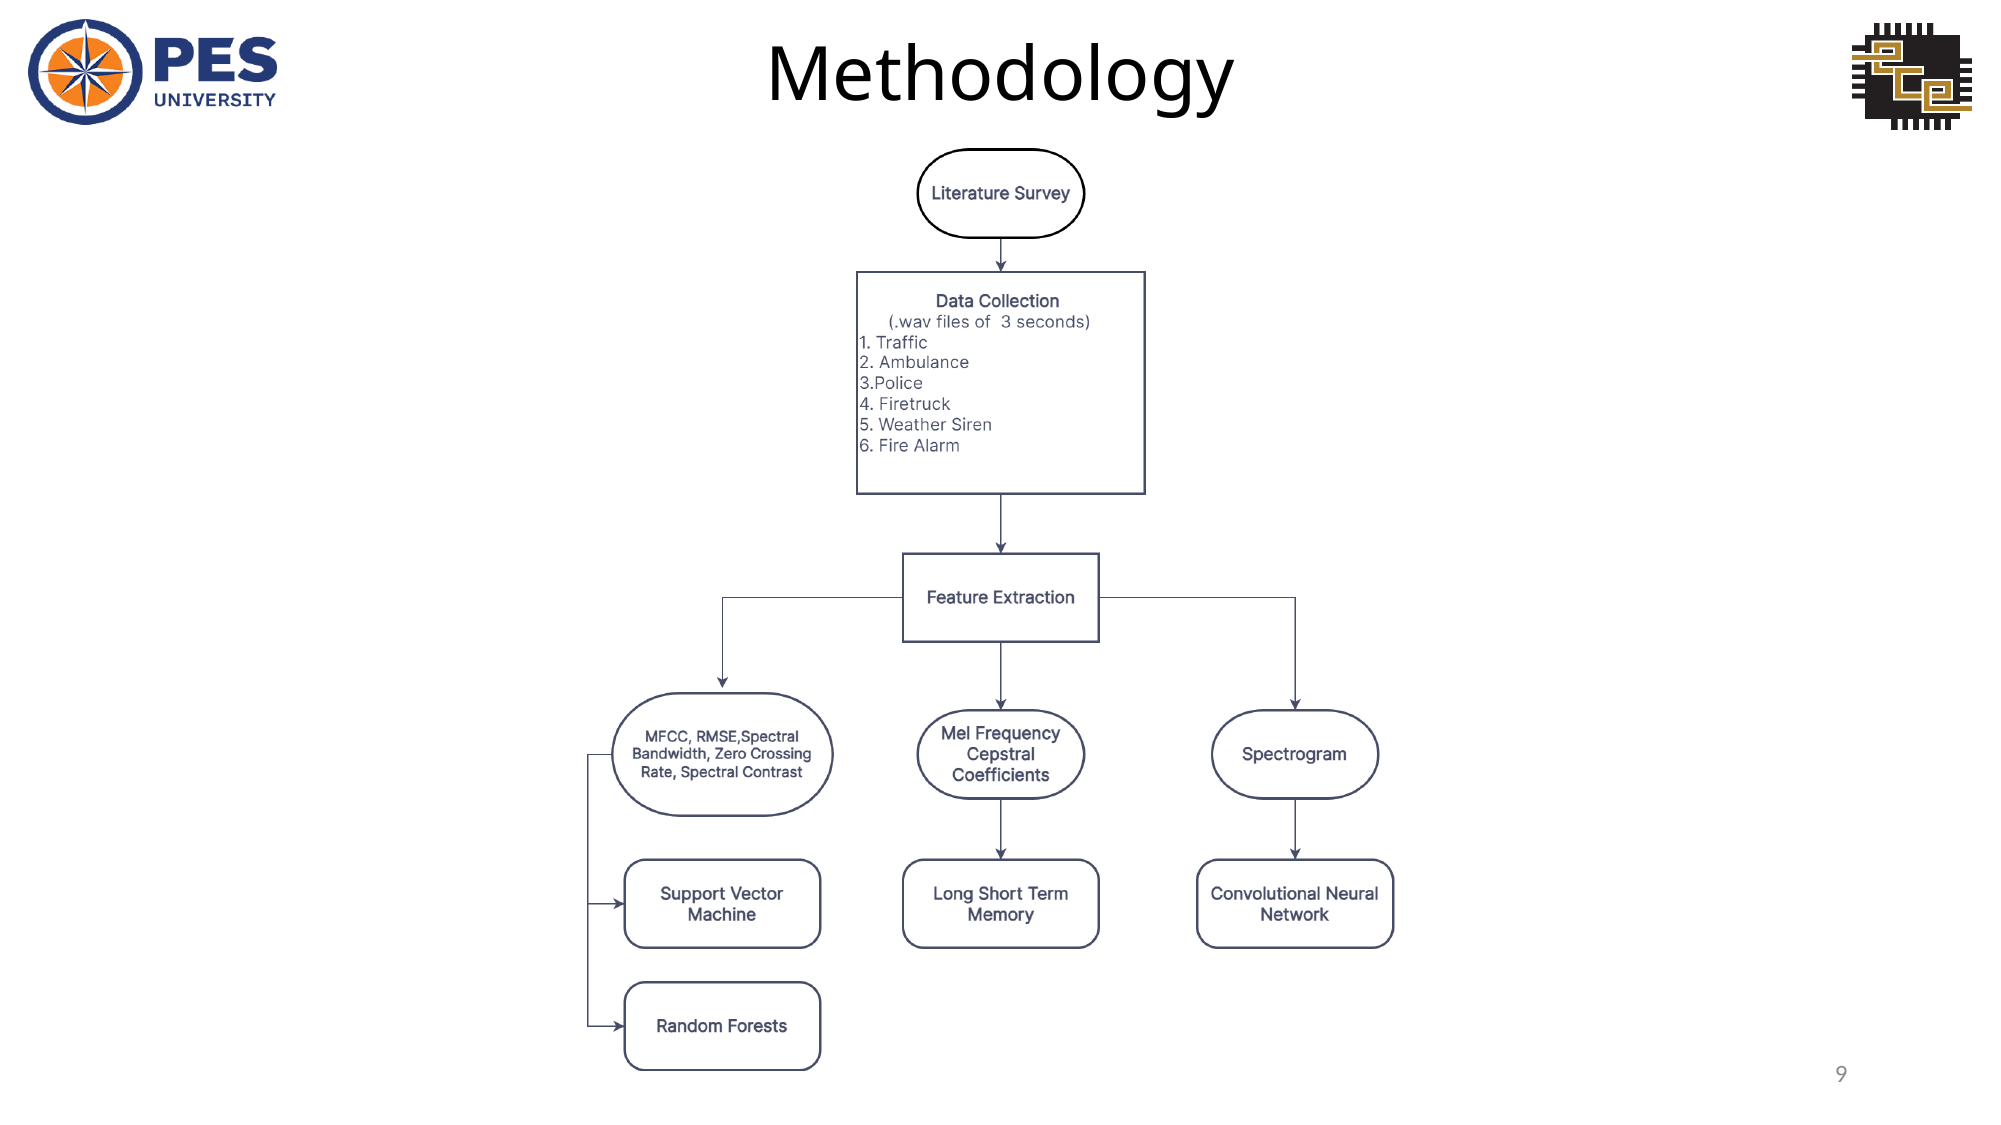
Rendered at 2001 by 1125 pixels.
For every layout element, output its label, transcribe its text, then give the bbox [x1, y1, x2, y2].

slide_number 9 [1412, 1042, 1863, 1103]
picture [28, 19, 277, 130]
picture [1852, 23, 1972, 130]
picture [560, 129, 1413, 1089]
text_box Methodology [362, 0, 1638, 142]
